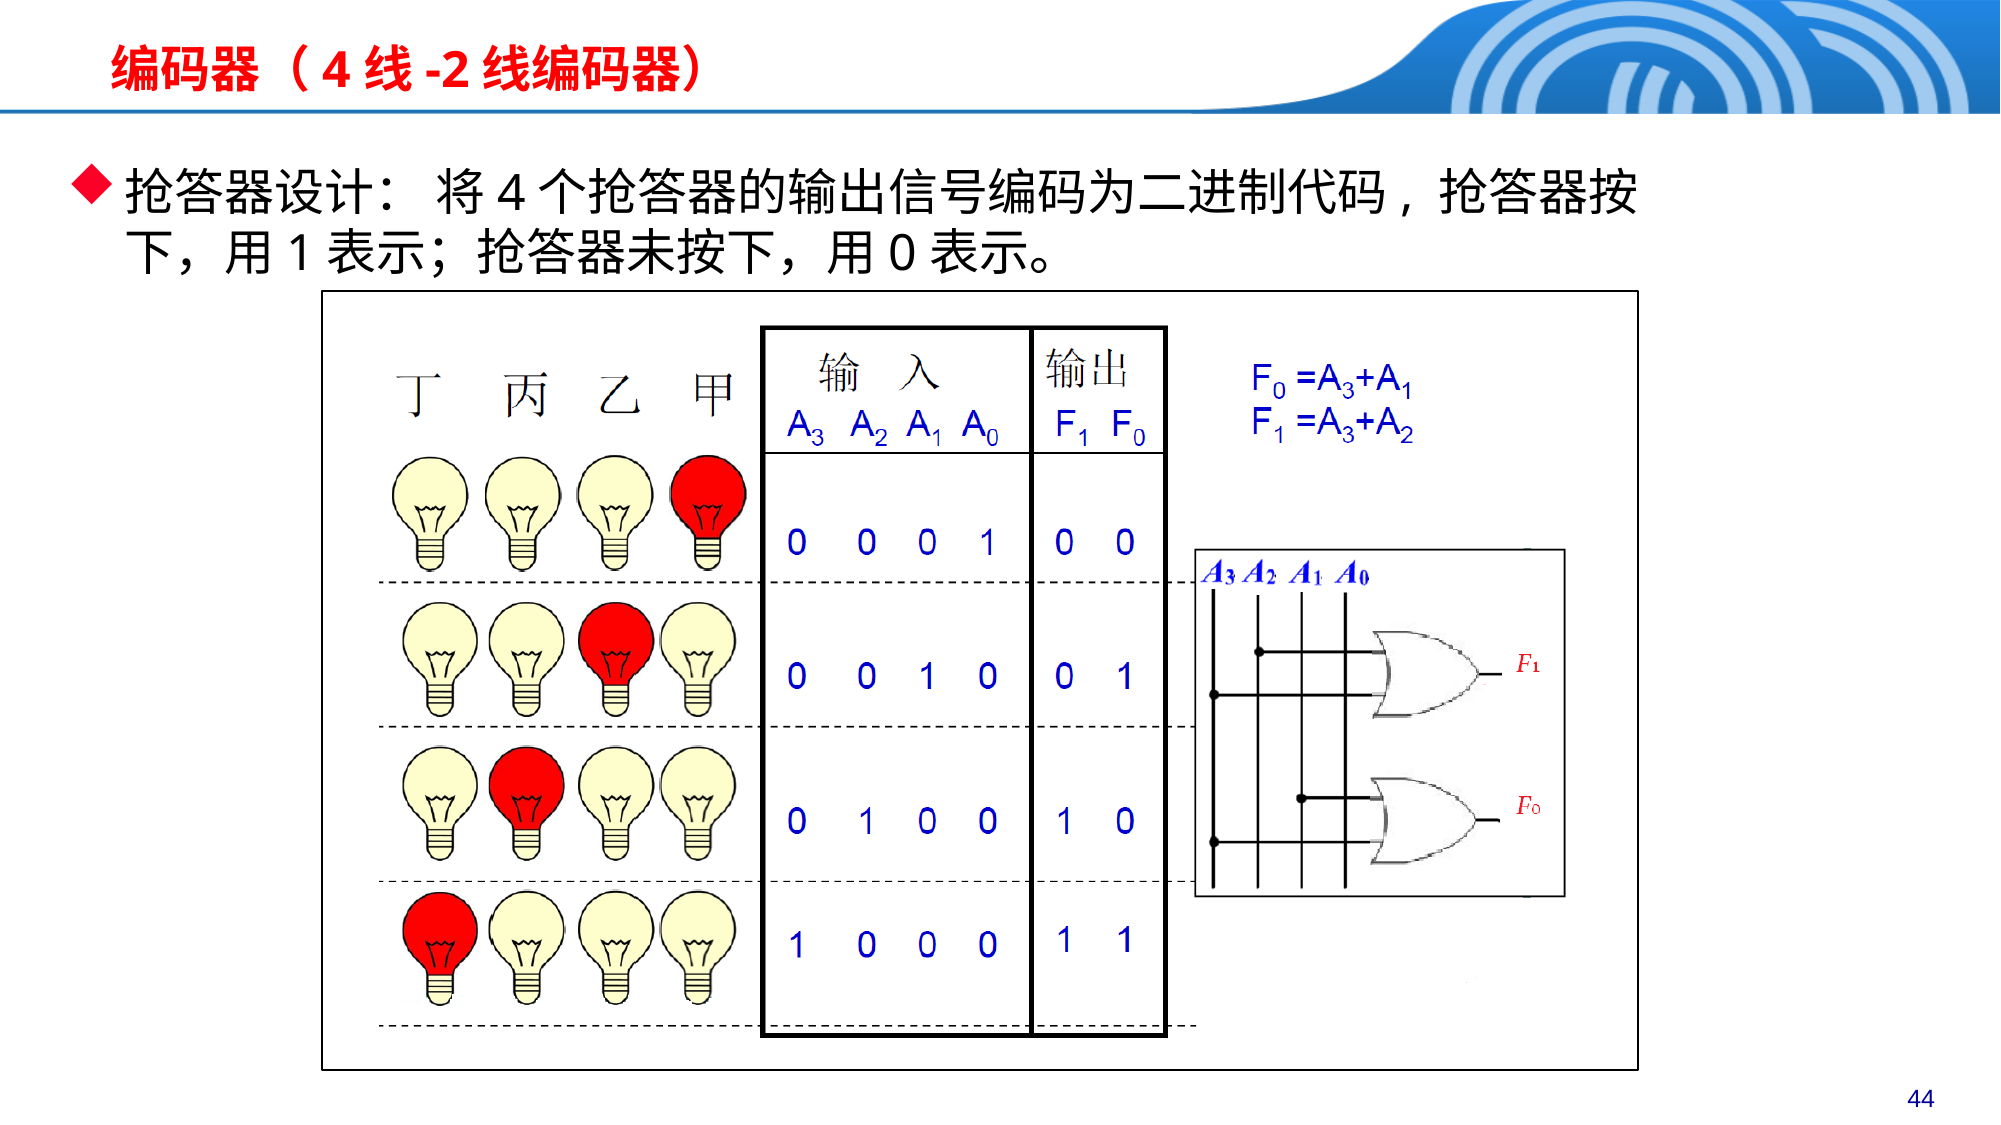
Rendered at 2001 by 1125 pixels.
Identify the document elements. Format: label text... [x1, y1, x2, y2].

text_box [321, 290, 1639, 1071]
title 编码器（4线-2线编码器） [99, 40, 964, 103]
text_box 抢答器设计： 将4个抢答器的输出信号编码为二进制代码, 抢答器按下，用1表示；抢答器未按下，用0表示。 [53, 153, 1674, 289]
picture [0, 0, 2000, 114]
